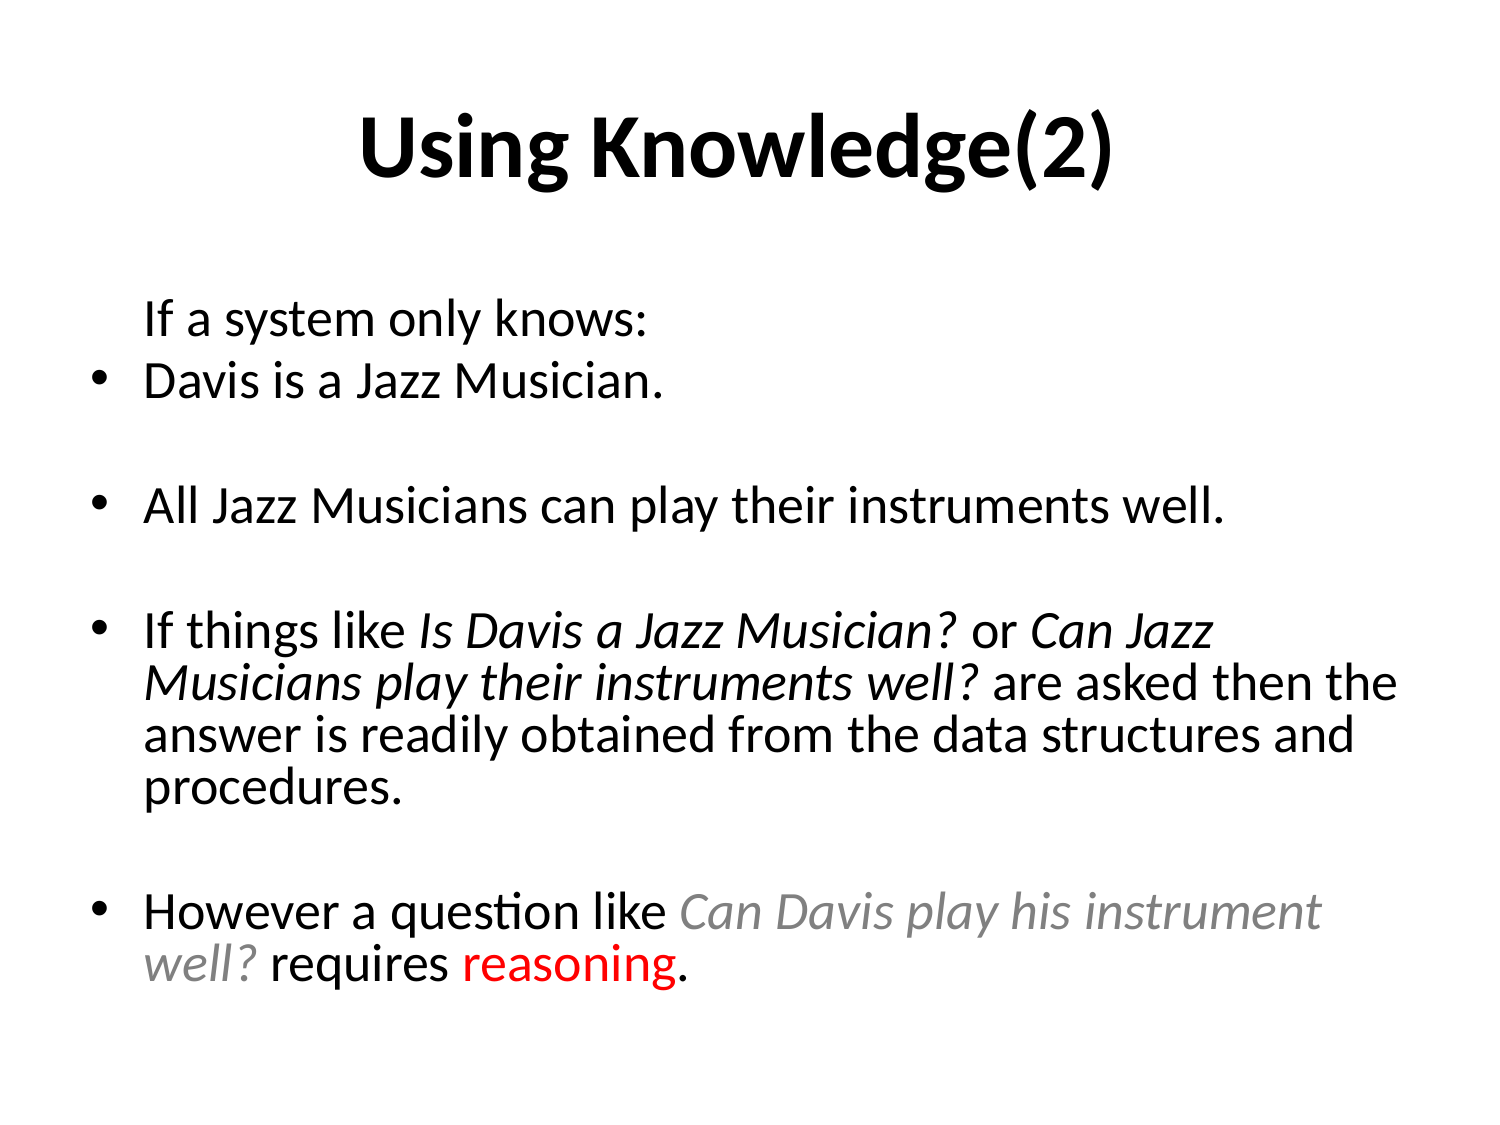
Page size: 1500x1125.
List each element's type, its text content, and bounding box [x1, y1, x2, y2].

list If a system only knows: Davis is a Jazz Musician. All Jazz Musicians can play their instruments well. If things like Is Davis a Jazz Musician? or Can Jazz Musicians play their instruments well? are asked then the answer is readily obtained from the data structures and procedures. However a question like Can Davis play his instrument well? requires reasoning. [75, 287, 1425, 1000]
title Using Knowledge(2) [75, 50, 1400, 233]
